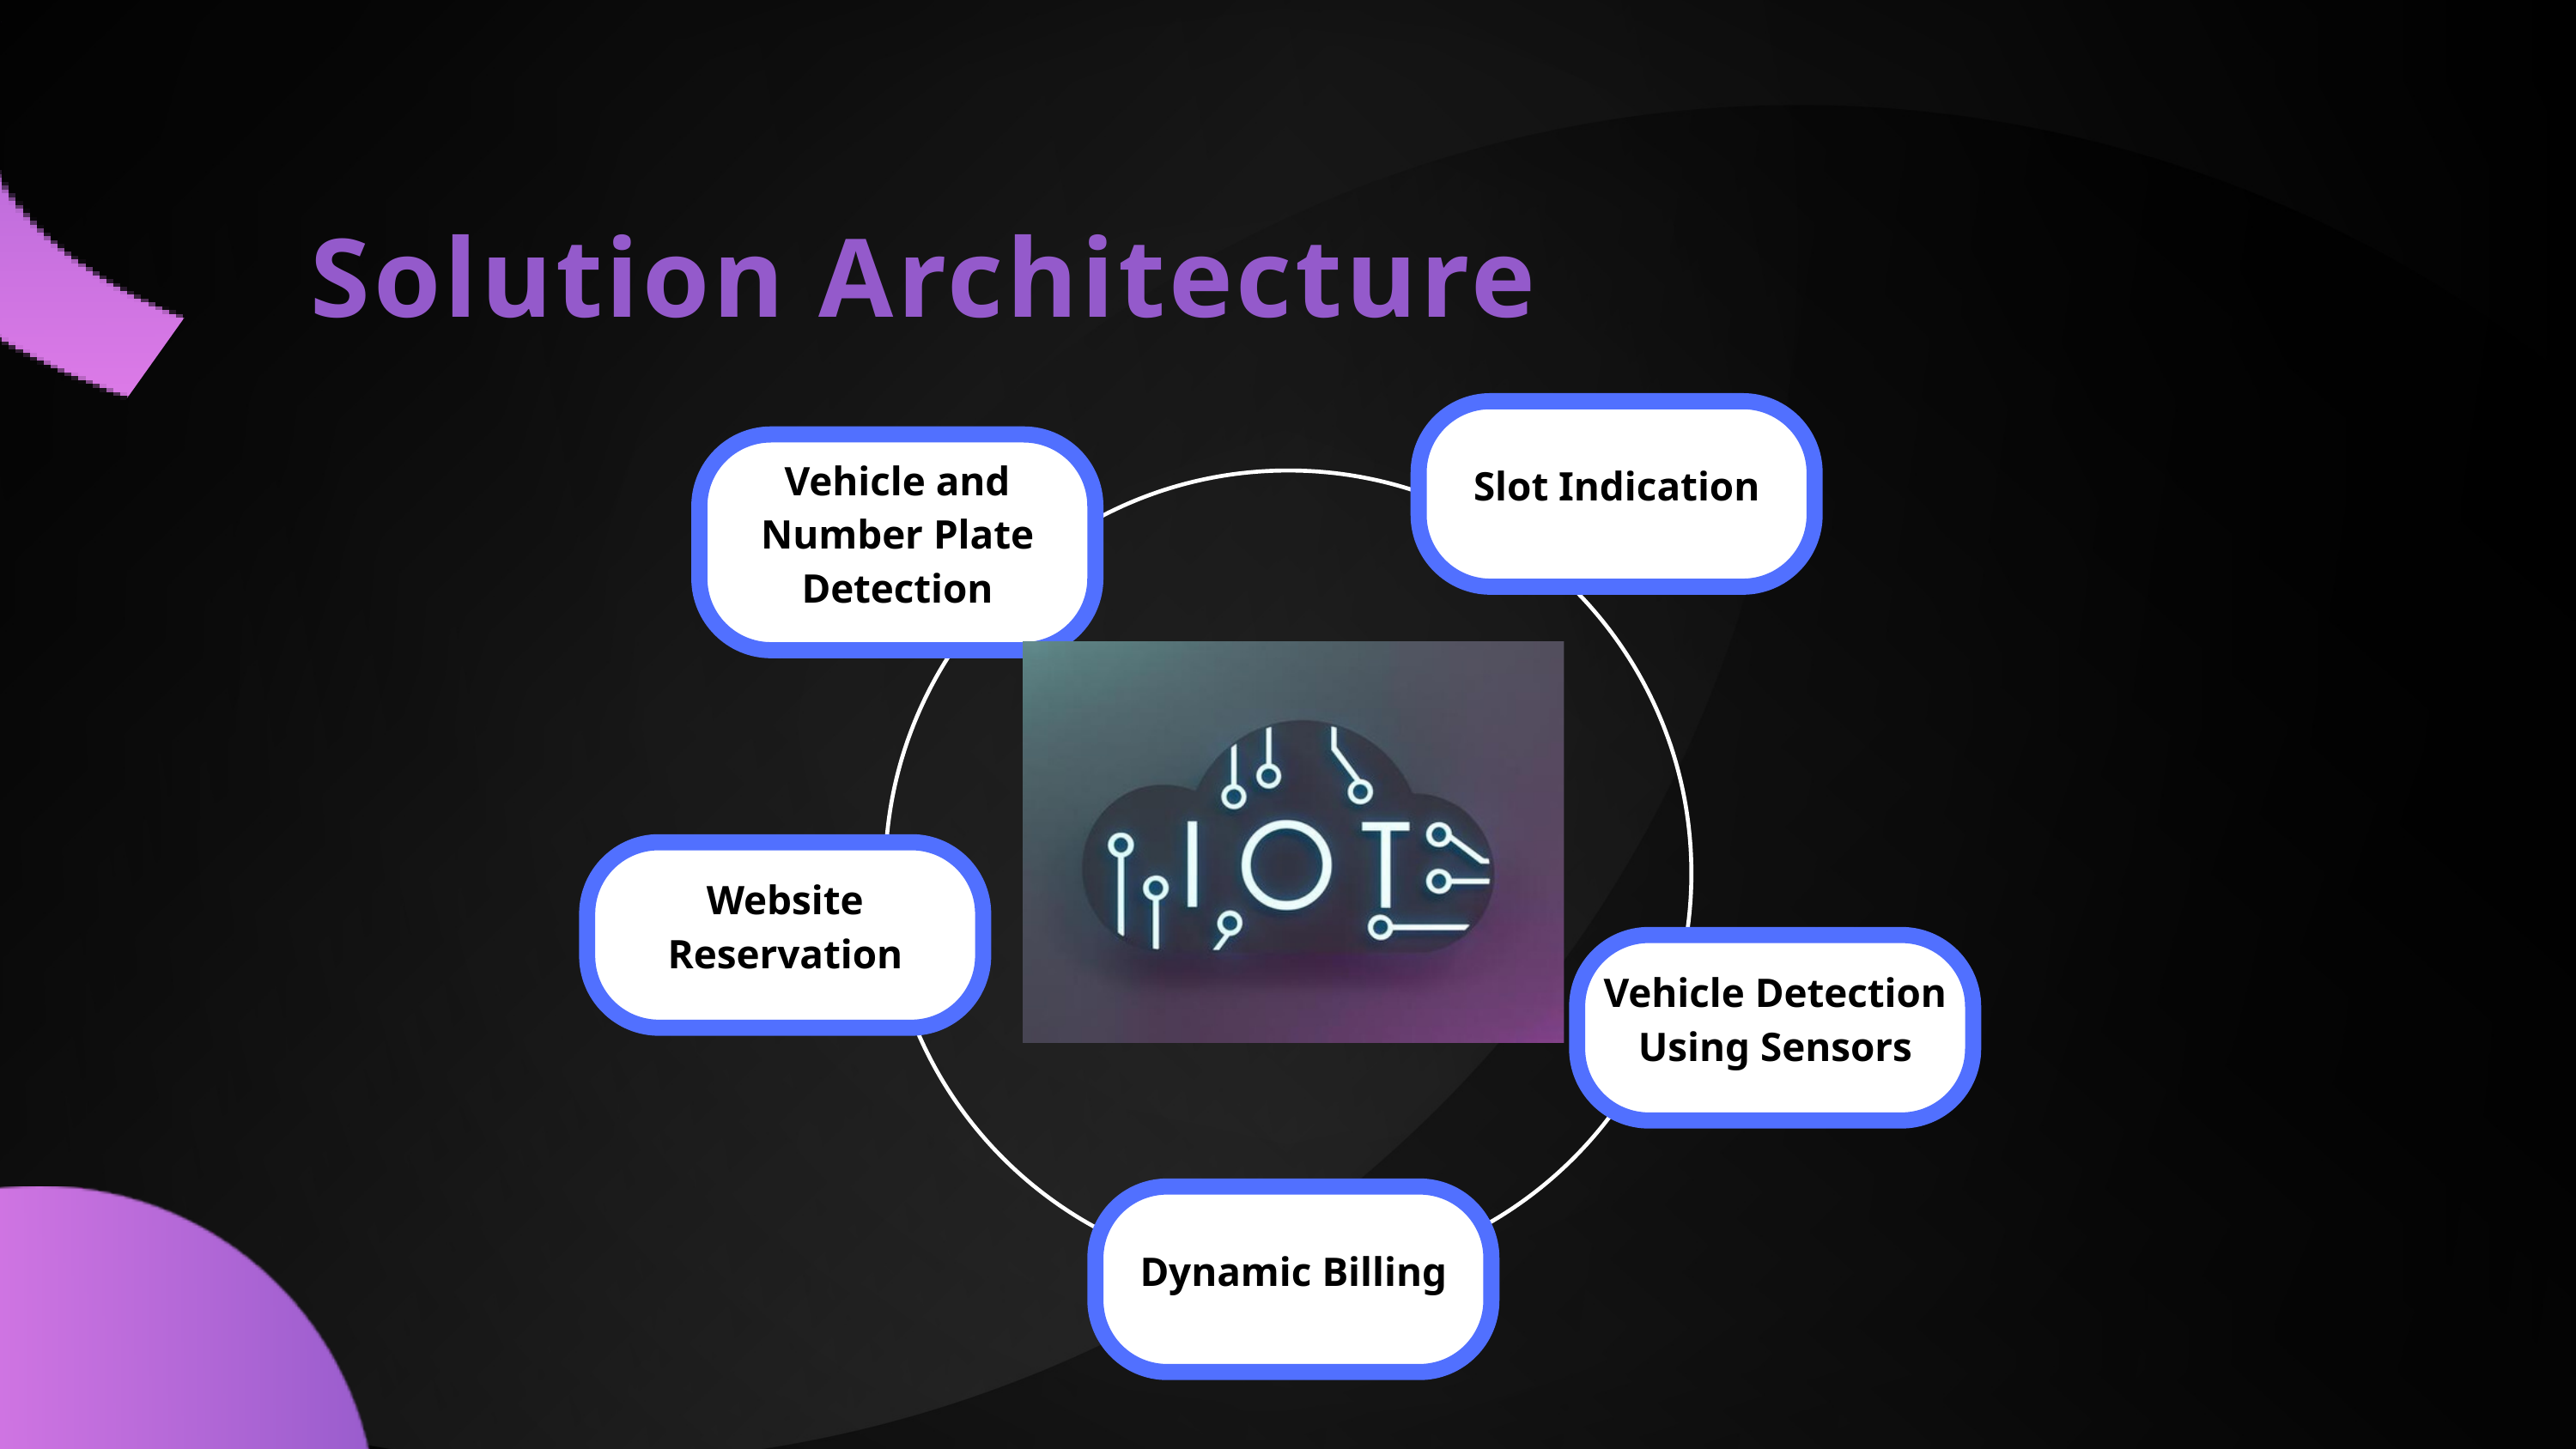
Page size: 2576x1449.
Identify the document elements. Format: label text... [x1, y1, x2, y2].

text_box Solution Architecture [310, 186, 1687, 339]
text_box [1577, 934, 1974, 1121]
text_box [1418, 401, 1815, 587]
text_box [0, 1186, 378, 1449]
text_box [884, 470, 1692, 1277]
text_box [1095, 1185, 1492, 1373]
text_box [0, 0, 410, 452]
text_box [699, 433, 1096, 651]
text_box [586, 841, 984, 1028]
text_box [0, 0, 2576, 1449]
